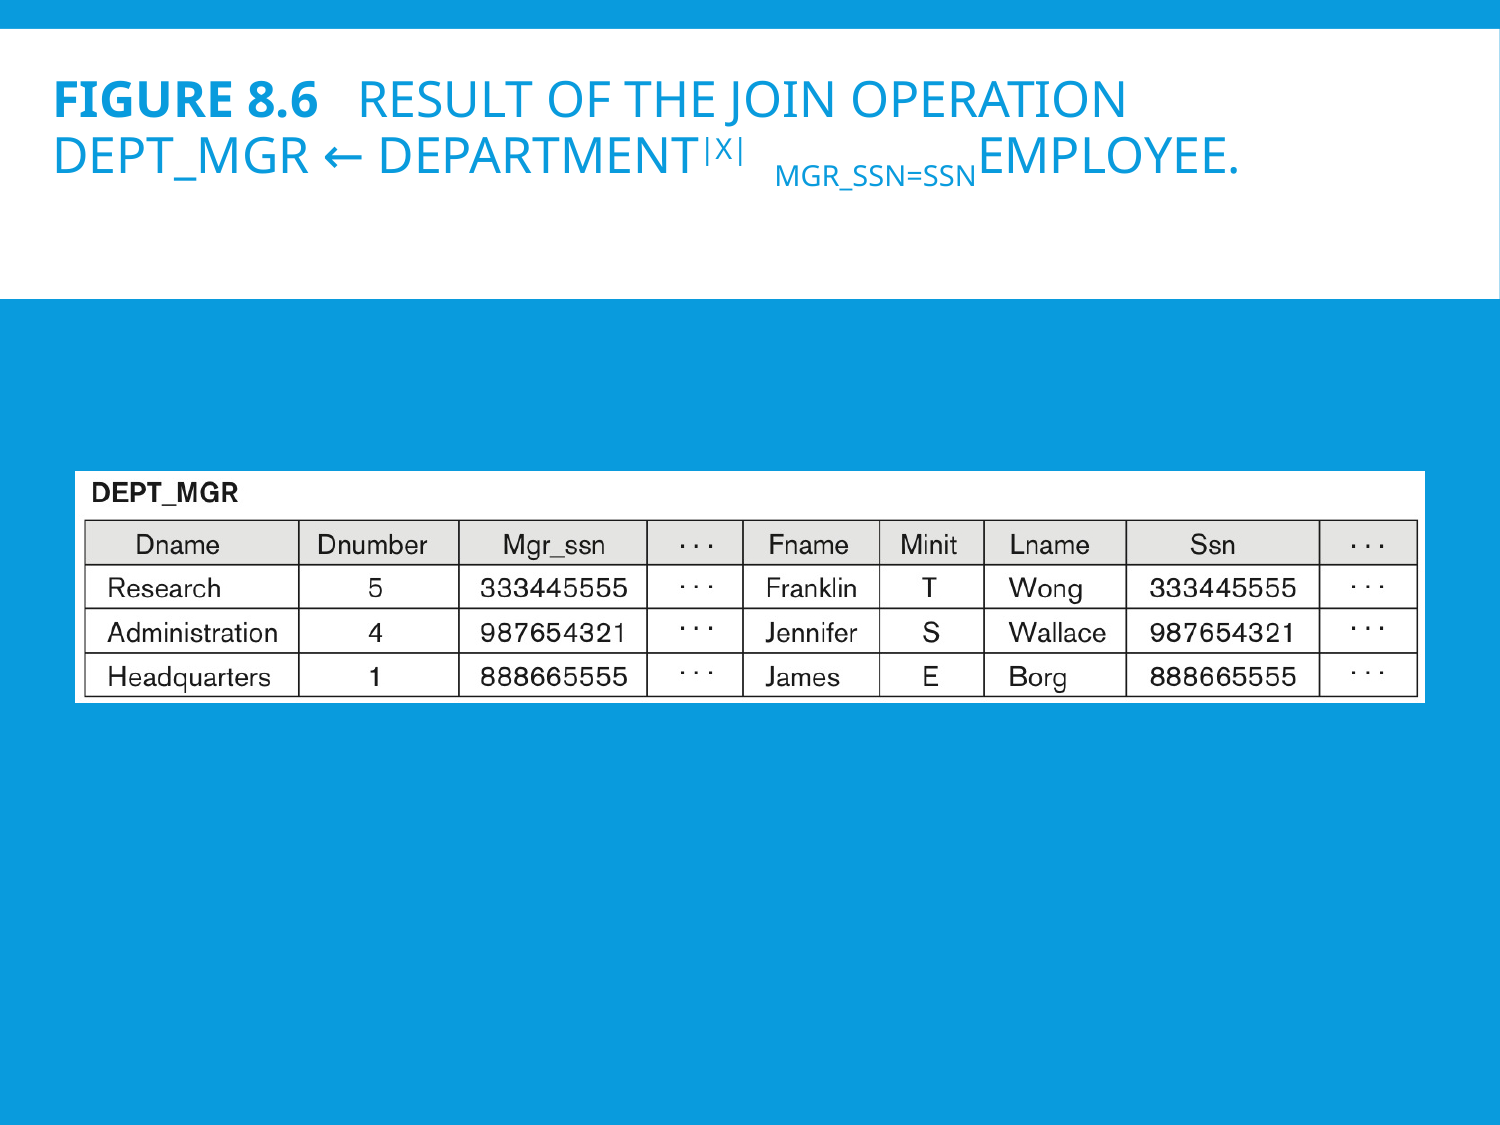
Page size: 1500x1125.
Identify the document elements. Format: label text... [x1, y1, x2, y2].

picture [76, 472, 1424, 702]
title Figure 8.6 Result of the JOIN operation DEPT_MGR ← DEPARTMENT|X| Mgr_ssn=SsnEMPLOYEE. [37, 49, 1375, 213]
